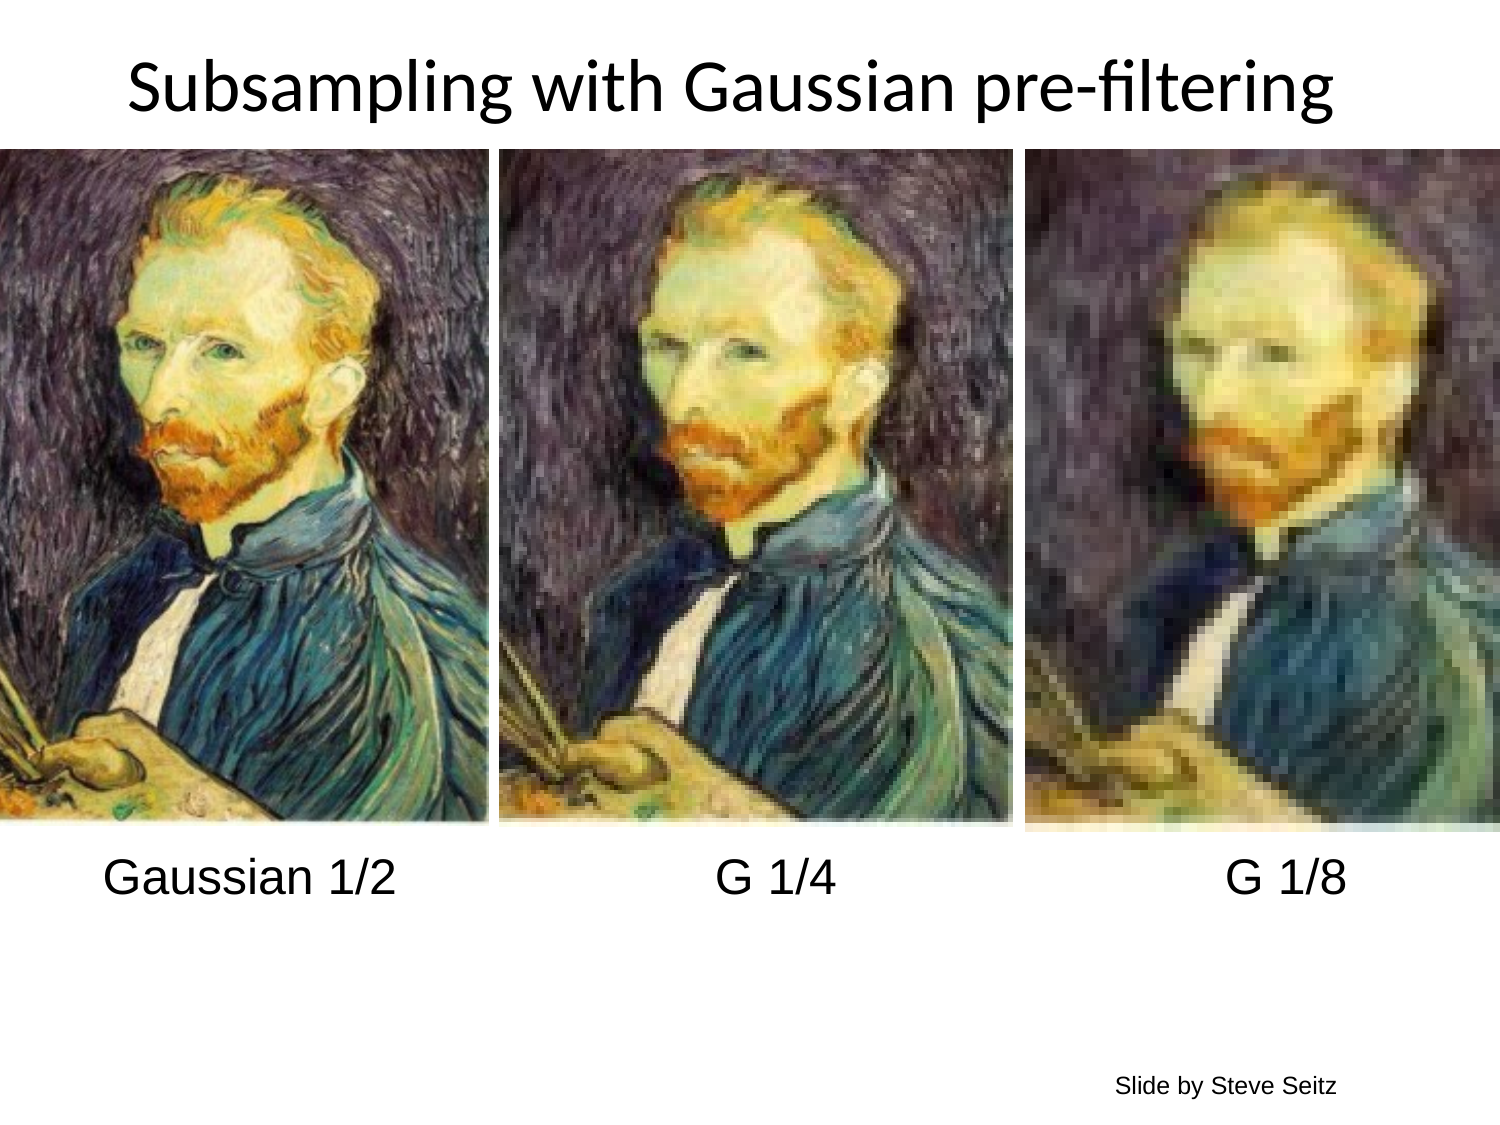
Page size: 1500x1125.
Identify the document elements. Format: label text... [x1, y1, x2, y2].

text_box G 1/4 [699, 837, 867, 913]
picture [499, 149, 1013, 828]
text_box Gaussian 1/2 [87, 837, 413, 913]
picture [1024, 149, 1500, 833]
title Subsampling with Gaussian pre-filtering [112, 12, 1413, 151]
picture [0, 149, 489, 827]
text_box Slide by Steve Seitz [1100, 1062, 1490, 1108]
text_box G 1/8 [1210, 841, 1363, 913]
